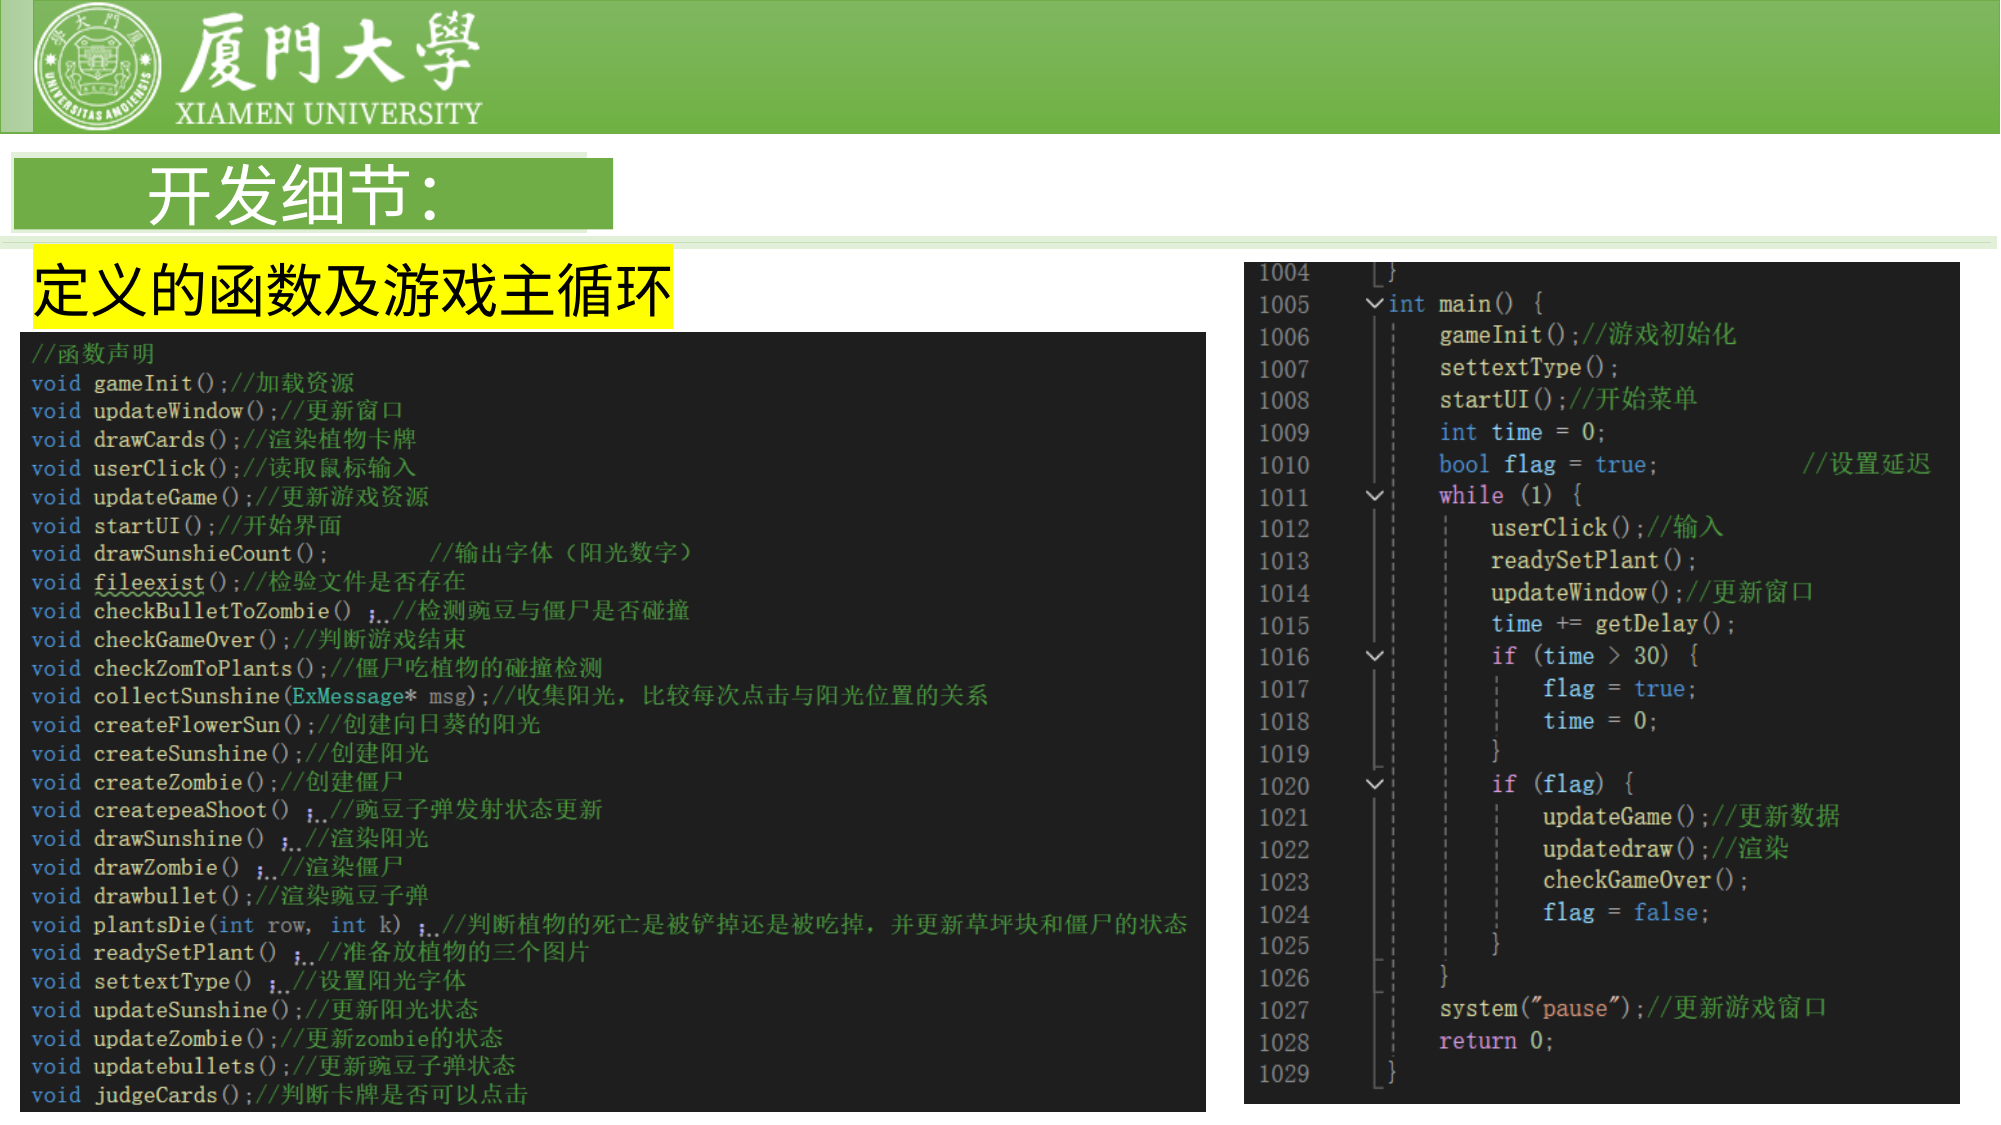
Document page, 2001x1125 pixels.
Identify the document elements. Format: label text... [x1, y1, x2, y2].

picture [34, 1, 486, 132]
picture [20, 332, 1206, 1112]
text_box [0, 238, 1995, 247]
picture [1243, 262, 1960, 1104]
text_box 、 [596, 92, 1292, 178]
text_box 开发细节： [13, 157, 614, 230]
text_box 定义的函数及游戏主循环 [17, 246, 689, 332]
